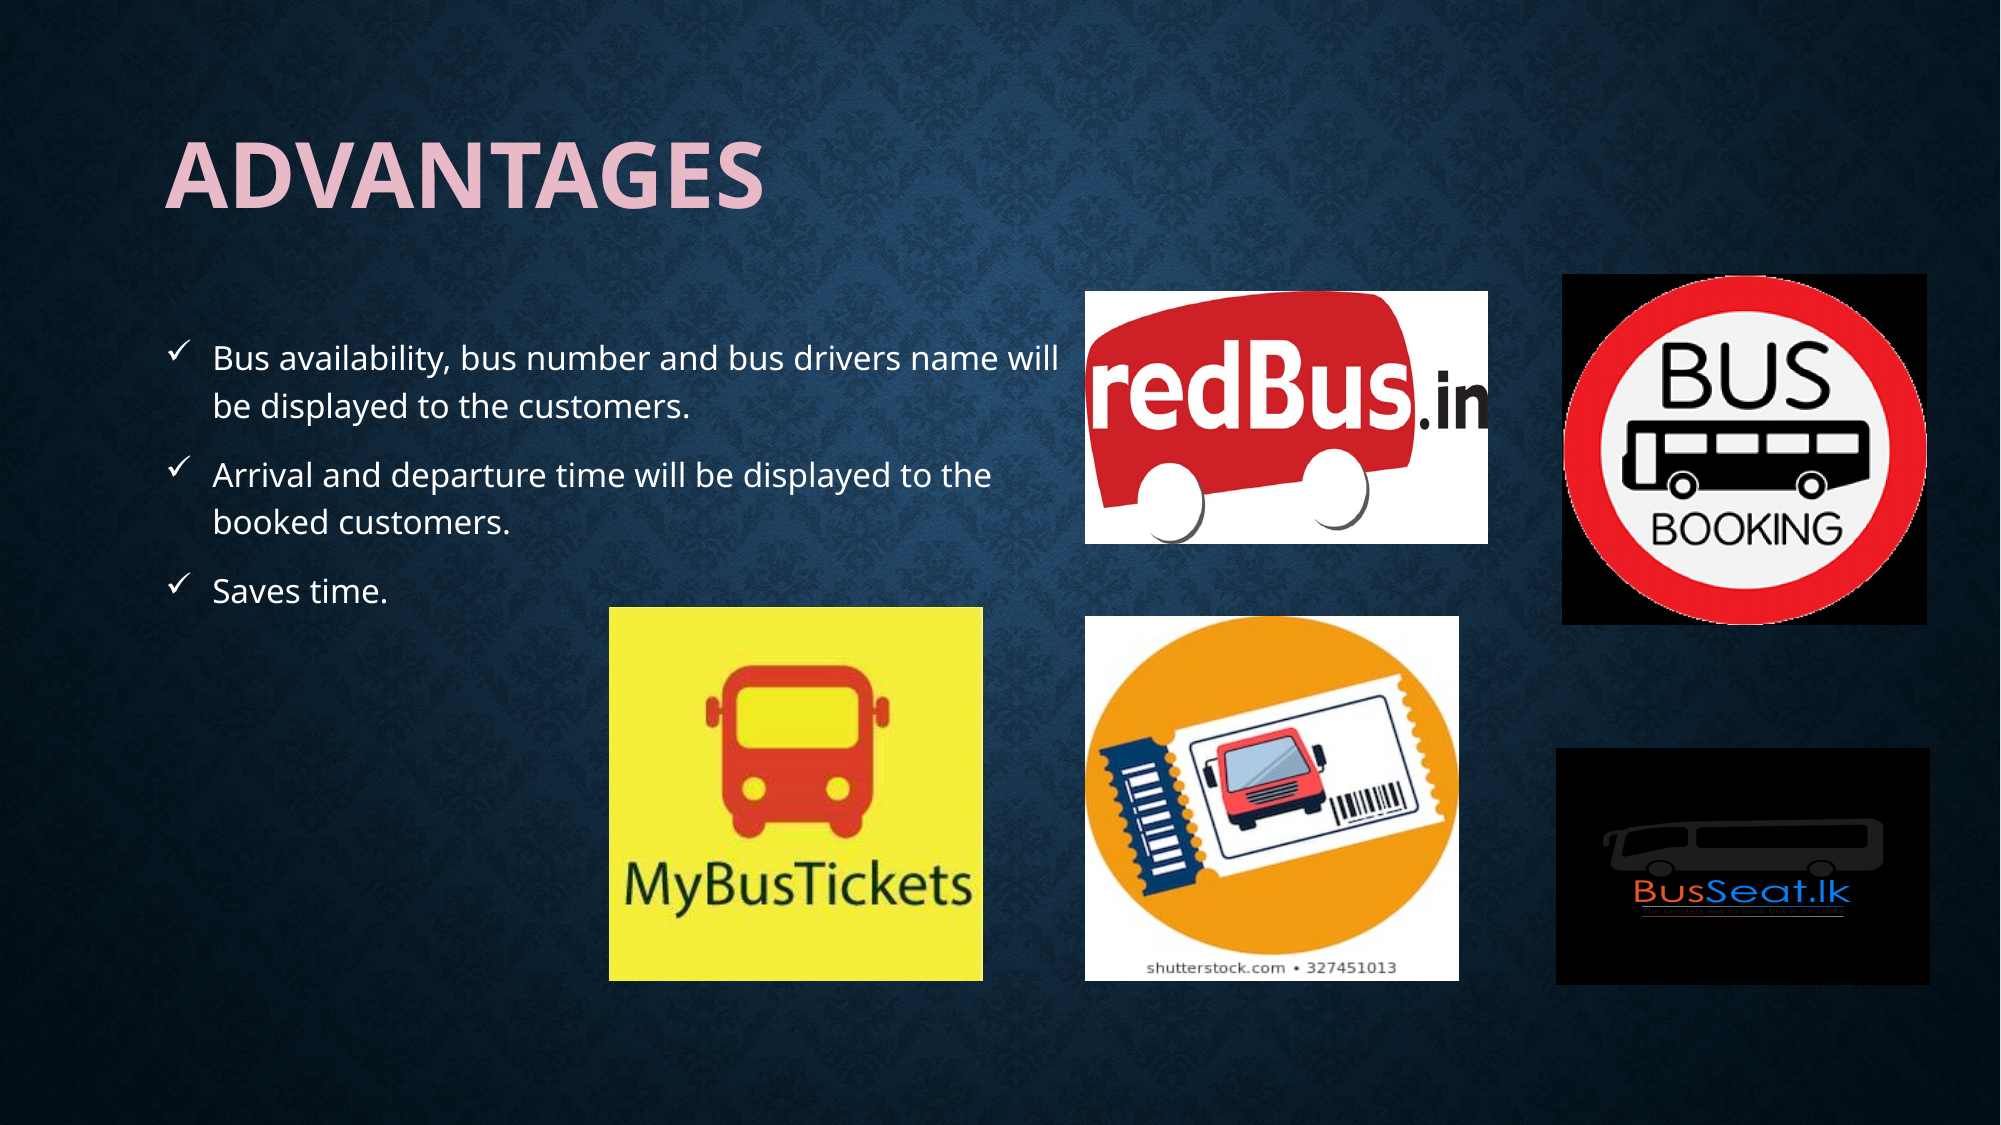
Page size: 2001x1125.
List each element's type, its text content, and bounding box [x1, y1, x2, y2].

picture [1085, 291, 1488, 544]
title advantages [150, 99, 879, 236]
picture [1556, 748, 1931, 986]
list Bus availability, bus number and bus drivers name will be displayed to the customers. Arrival and departure time will be displayed to the booked customers. Saves time. [150, 321, 1104, 950]
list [1561, 274, 1927, 626]
picture [608, 606, 983, 981]
picture [1085, 615, 1460, 981]
